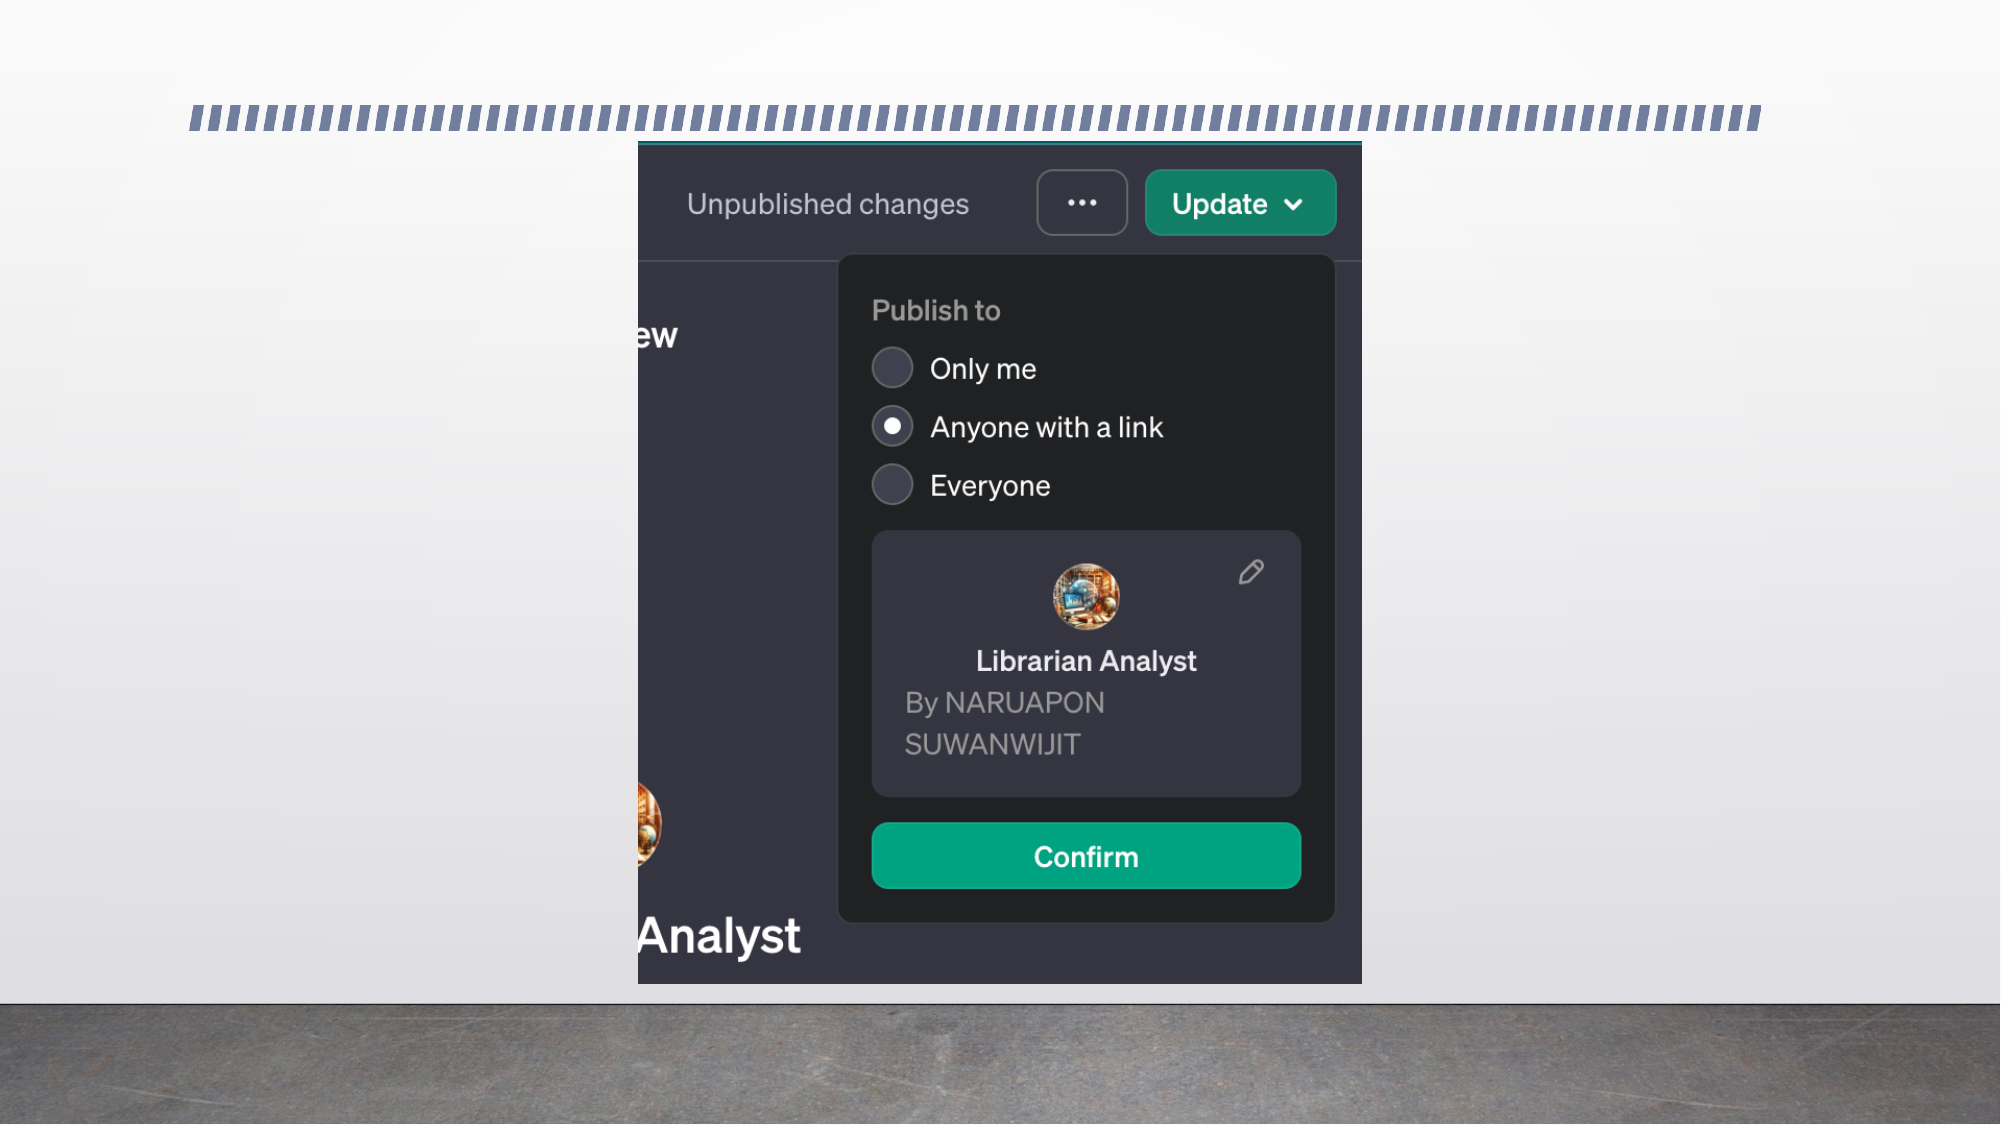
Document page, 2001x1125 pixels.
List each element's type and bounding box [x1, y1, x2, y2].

picture [0, 1004, 2000, 1124]
picture [638, 141, 1362, 984]
